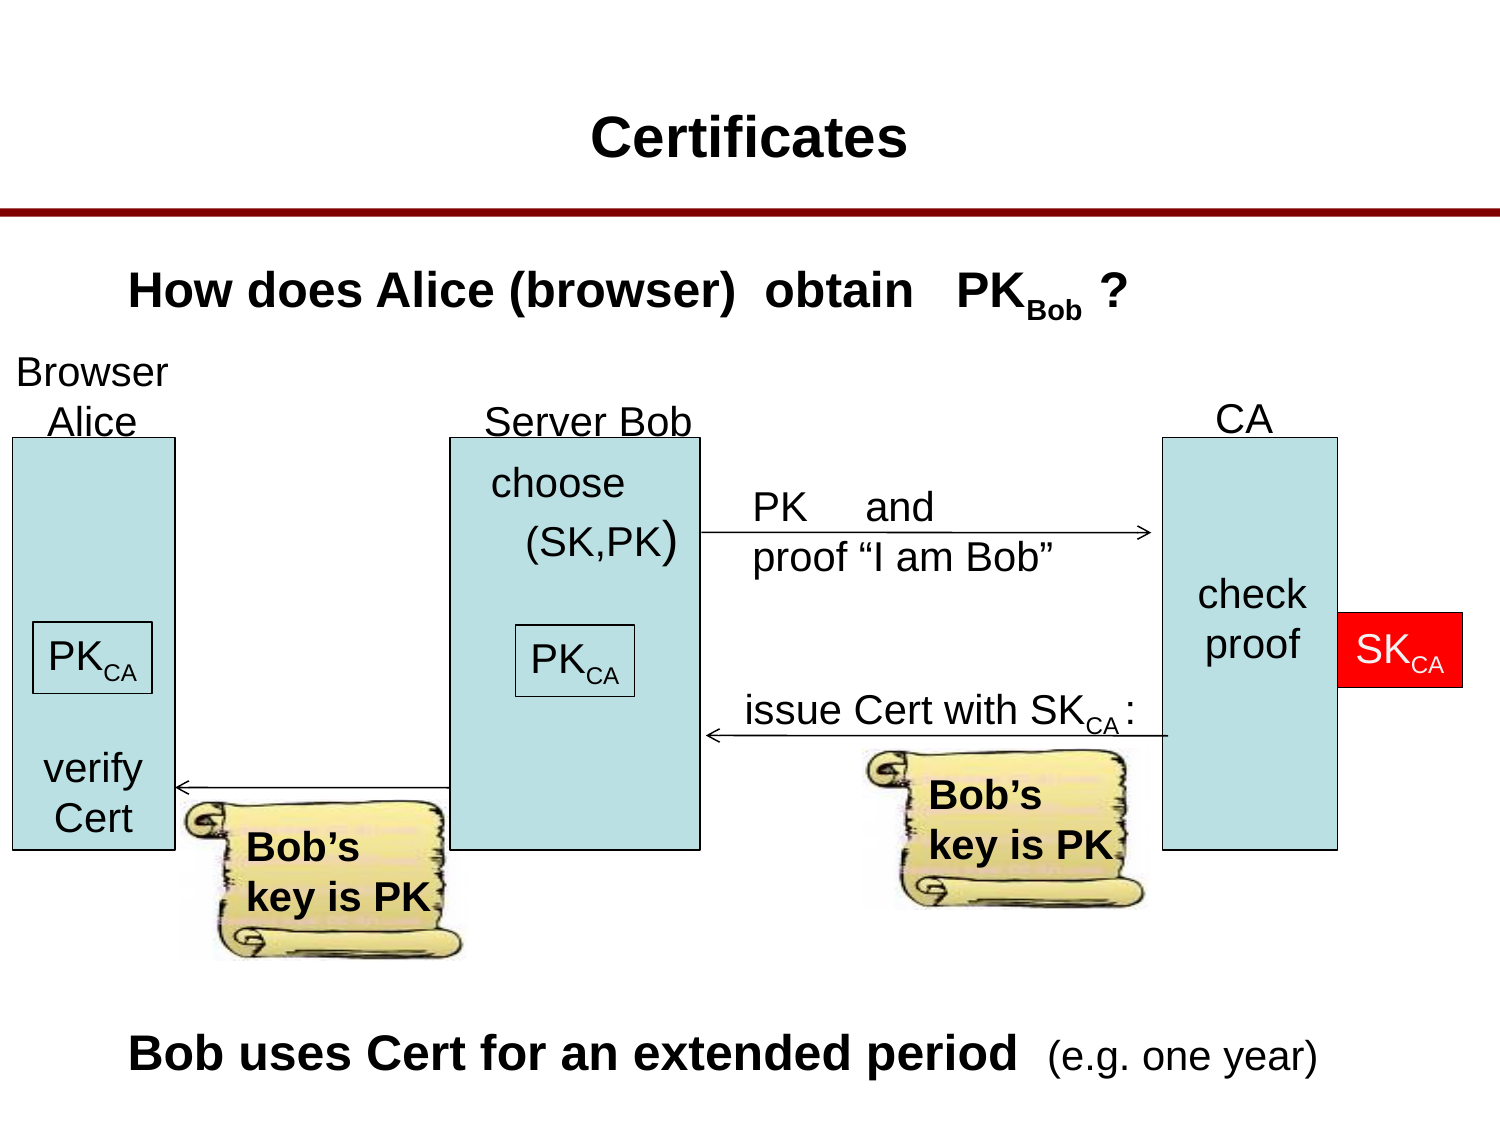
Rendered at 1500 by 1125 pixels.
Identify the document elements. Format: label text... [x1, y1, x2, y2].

text_box PKCA [33, 621, 153, 694]
text_box Bob uses Cert for an extended period (e.g. one year) [112, 1012, 1388, 1100]
text_box check proof [1182, 559, 1322, 675]
title Certificates [112, 40, 1388, 229]
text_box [705, 674, 1169, 910]
text_box Server Bob [469, 387, 708, 453]
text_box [701, 471, 1163, 589]
text_box [12, 453, 175, 850]
text_box CA [1200, 384, 1289, 450]
text_box PKCA [515, 624, 635, 697]
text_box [174, 787, 468, 962]
text_box SKCA [1337, 612, 1463, 688]
text_box Browser Alice [0, 337, 184, 453]
text_box [1162, 437, 1338, 850]
list How does Alice (browser) obtain PKBob ? [112, 249, 1388, 388]
text_box verify Cert [28, 733, 159, 849]
text_box [450, 437, 700, 850]
text_box choose (SK,PK) [476, 453, 708, 574]
